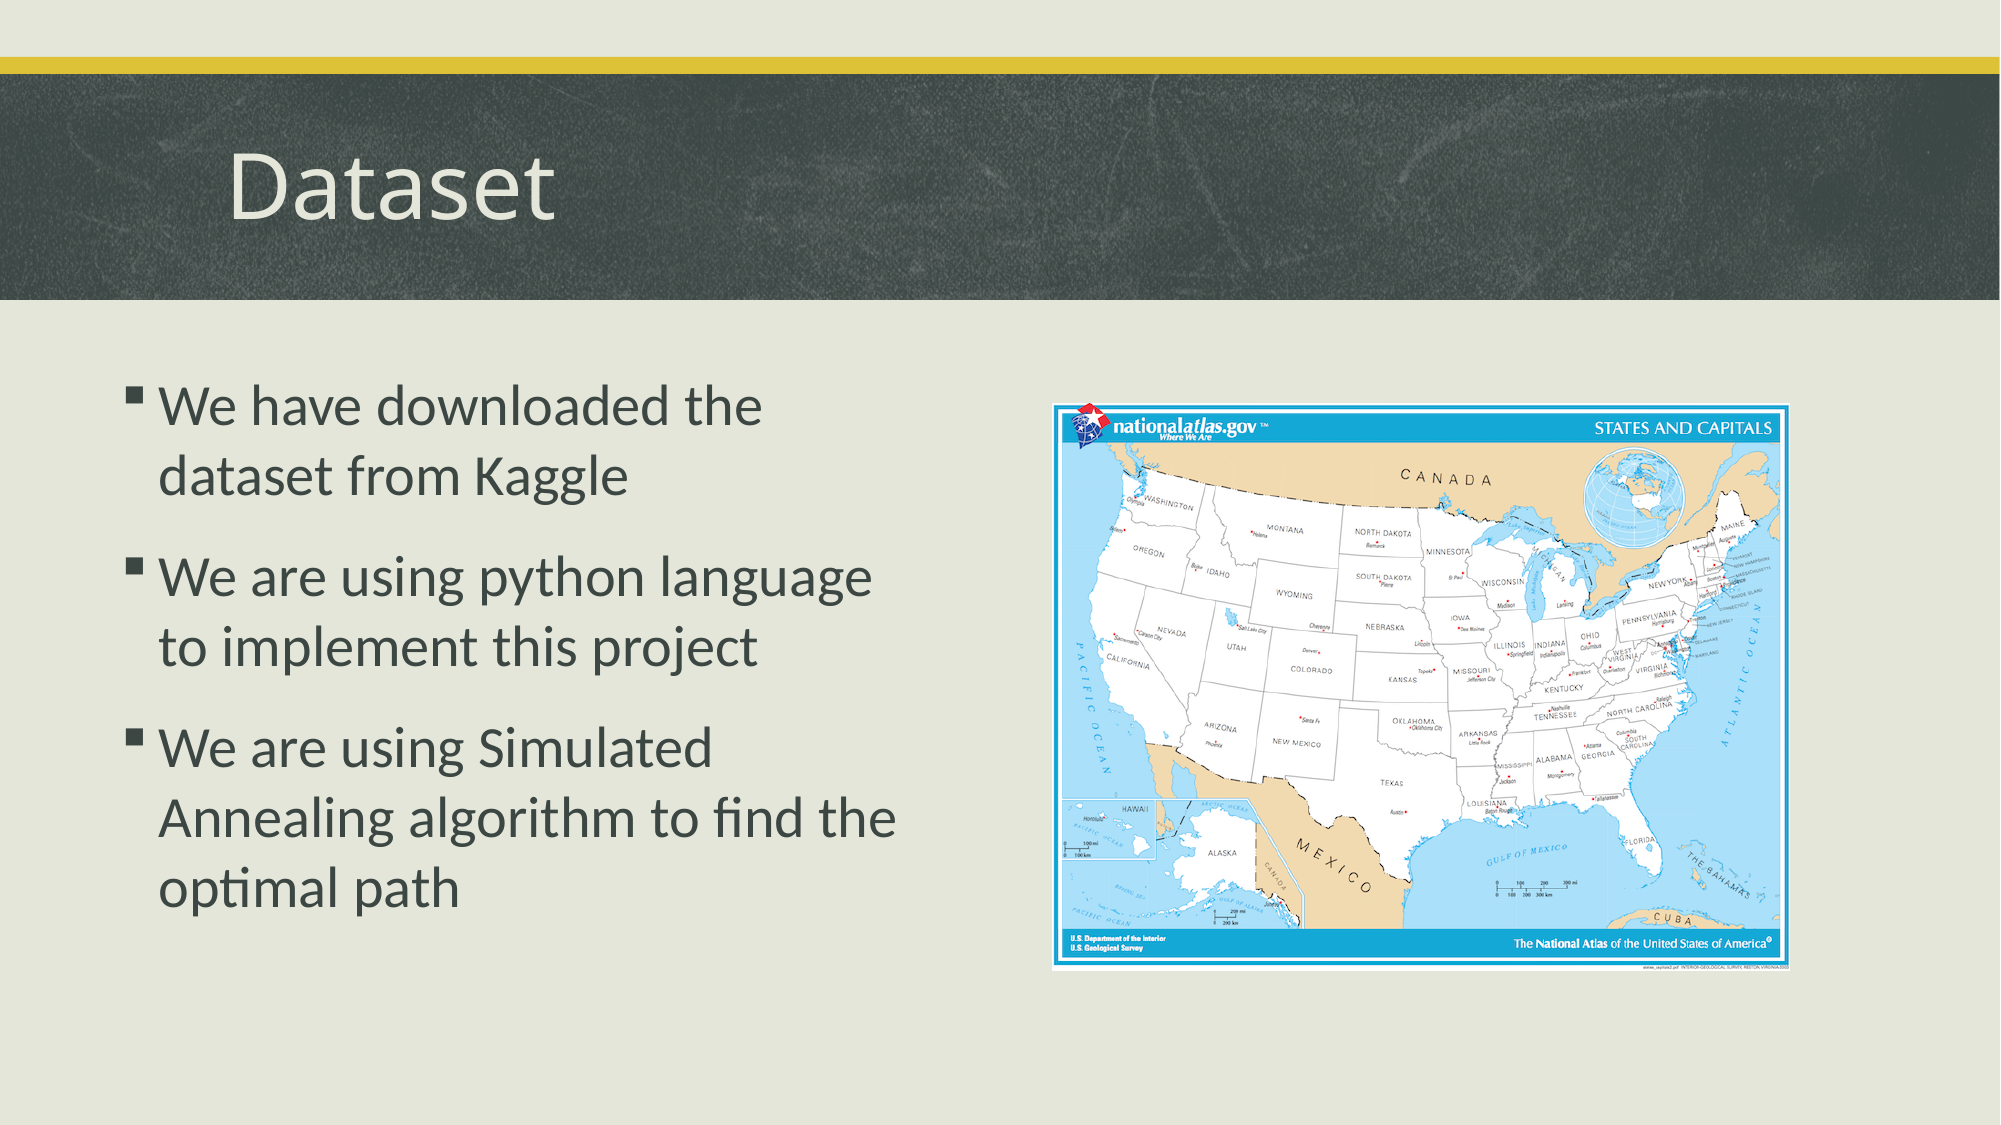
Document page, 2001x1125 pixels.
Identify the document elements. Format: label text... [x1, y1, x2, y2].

picture [0, 74, 2000, 300]
picture [1052, 403, 1790, 971]
list We have downloaded the dataset from Kaggle We are using python language to implement this project We are using Simulated Annealing algorithm to find the optimal path [106, 360, 947, 1023]
title Dataset [210, 76, 1790, 300]
